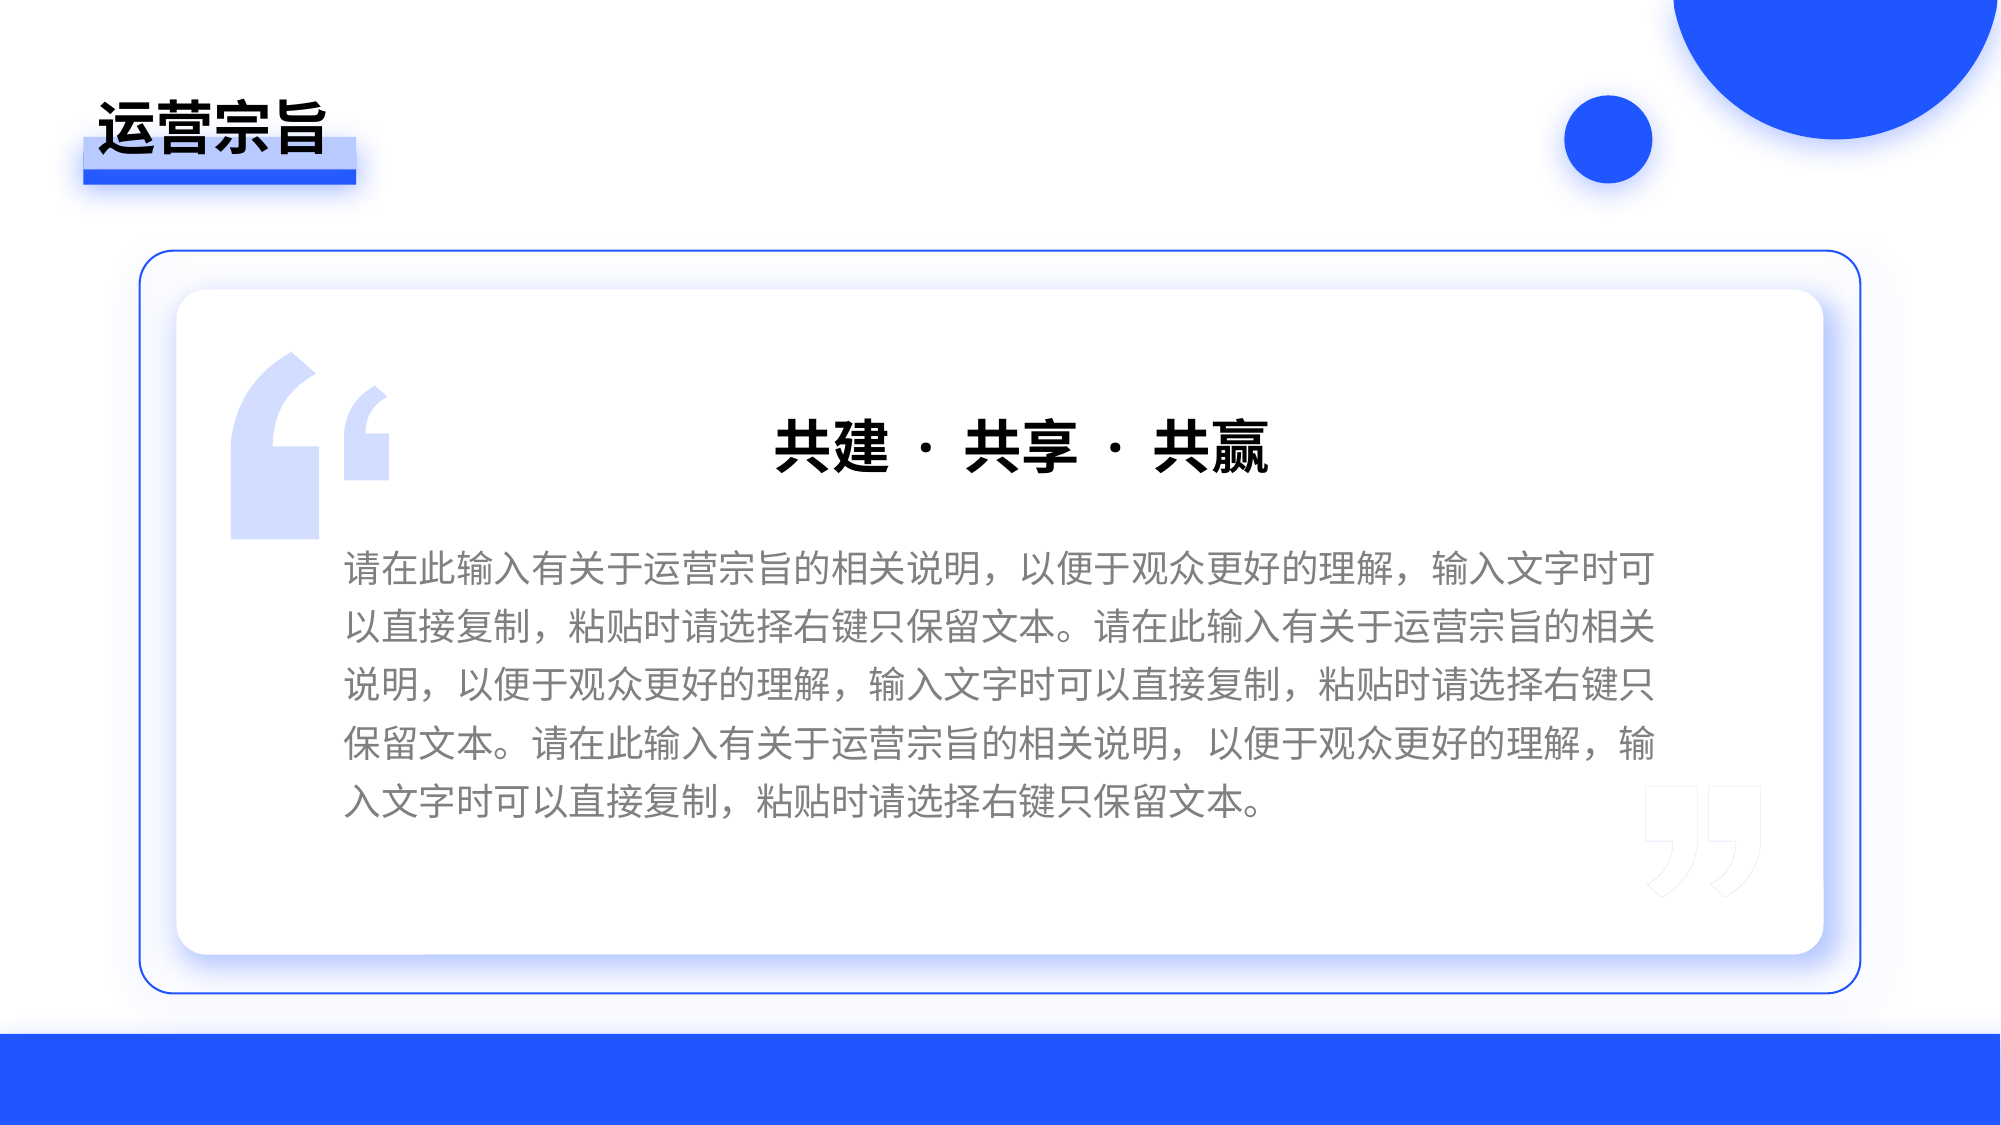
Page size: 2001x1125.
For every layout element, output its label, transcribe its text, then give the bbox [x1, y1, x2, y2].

text_box [179, 308, 1840, 970]
text_box [175, 288, 1825, 956]
list 运营宗旨 [82, 91, 917, 170]
text_box [1708, 786, 1761, 898]
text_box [230, 351, 389, 540]
text_box 共建 · 共享 · 共赢 [759, 402, 1241, 489]
text_box [138, 249, 1862, 995]
text_box 请在此输入有关于运营宗旨的相关说明，以便于观众更好的理解，输入文字时可以直接复制，粘贴时请选择右键只保留文本。请在此输入有关于运营宗旨的相关说明，以便于观众更好的理解，输入文字时可以直接复制，粘贴时请选择右键只保留文本。请在此输入有关于运营宗旨的相关说明，以便于观众更好的理解，输入文字时可以直接复制，粘贴时请选择右键只保留文本。 [328, 523, 1675, 829]
text_box [1645, 786, 1698, 898]
